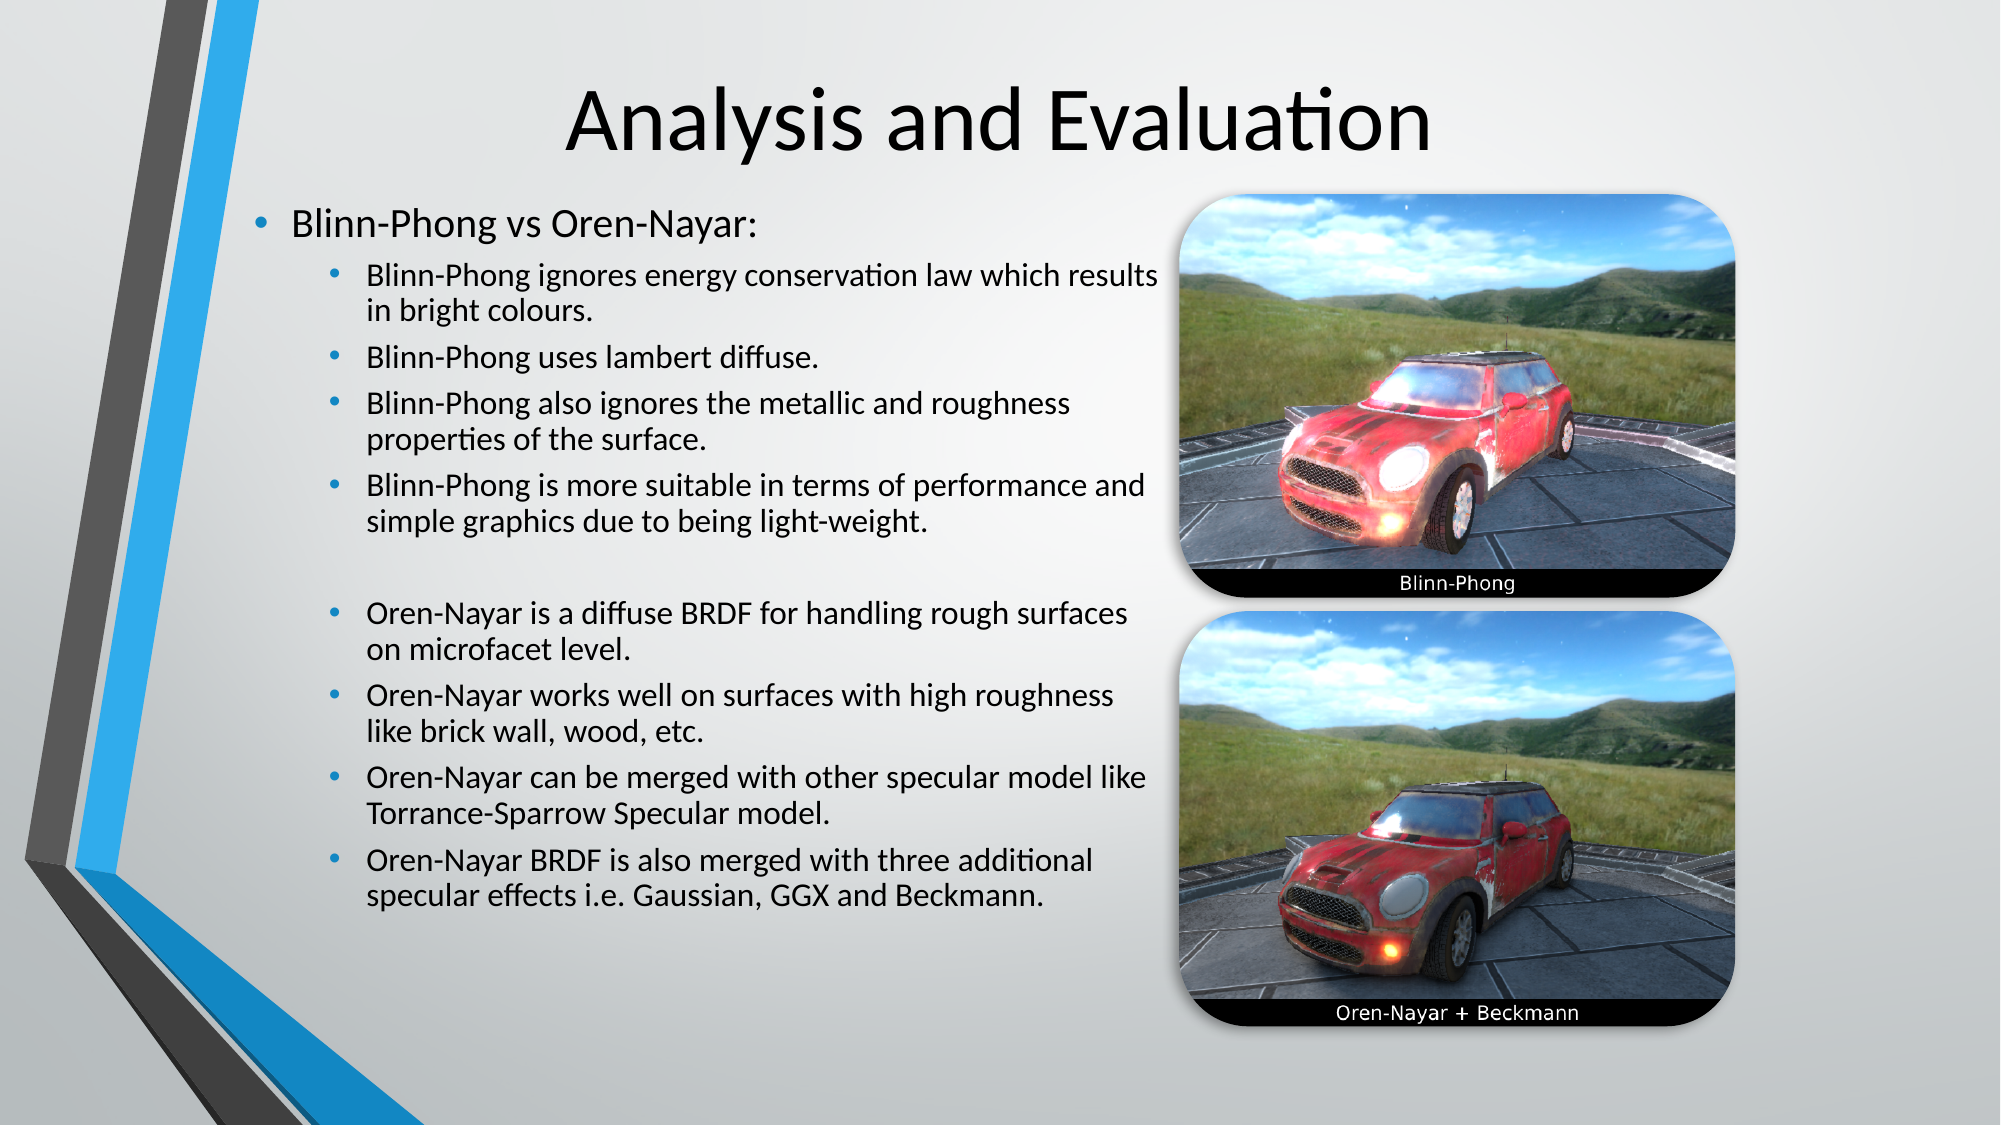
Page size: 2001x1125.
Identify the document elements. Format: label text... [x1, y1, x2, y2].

picture [1179, 610, 1736, 1027]
text_box Blinn-Phong vs Oren-Nayar: Blinn-Phong ignores energy conservation law which results in bright colours. Blinn-Phong uses lambert diffuse. Blinn-Phong also ignores the metallic and roughness properties of the surface. Blinn-Phong is more suitable in terms of performance and simple graphics due to being light-weight. Oren-Nayar is a diffuse BRDF for handling rough surfaces on microfacet level. Oren-Nayar works well on surfaces with high roughness like brick wall, wood, etc. Oren-Nayar can be merged with other specular model like Torrance-Sparrow Specular model. Oren-Nayar BRDF is also merged with three additional specular effects i.e. Gaussian, GGX and Beckmann. [238, 194, 1180, 1026]
picture [1179, 193, 1736, 598]
text_box Analysis and Evaluation [238, 59, 1761, 182]
